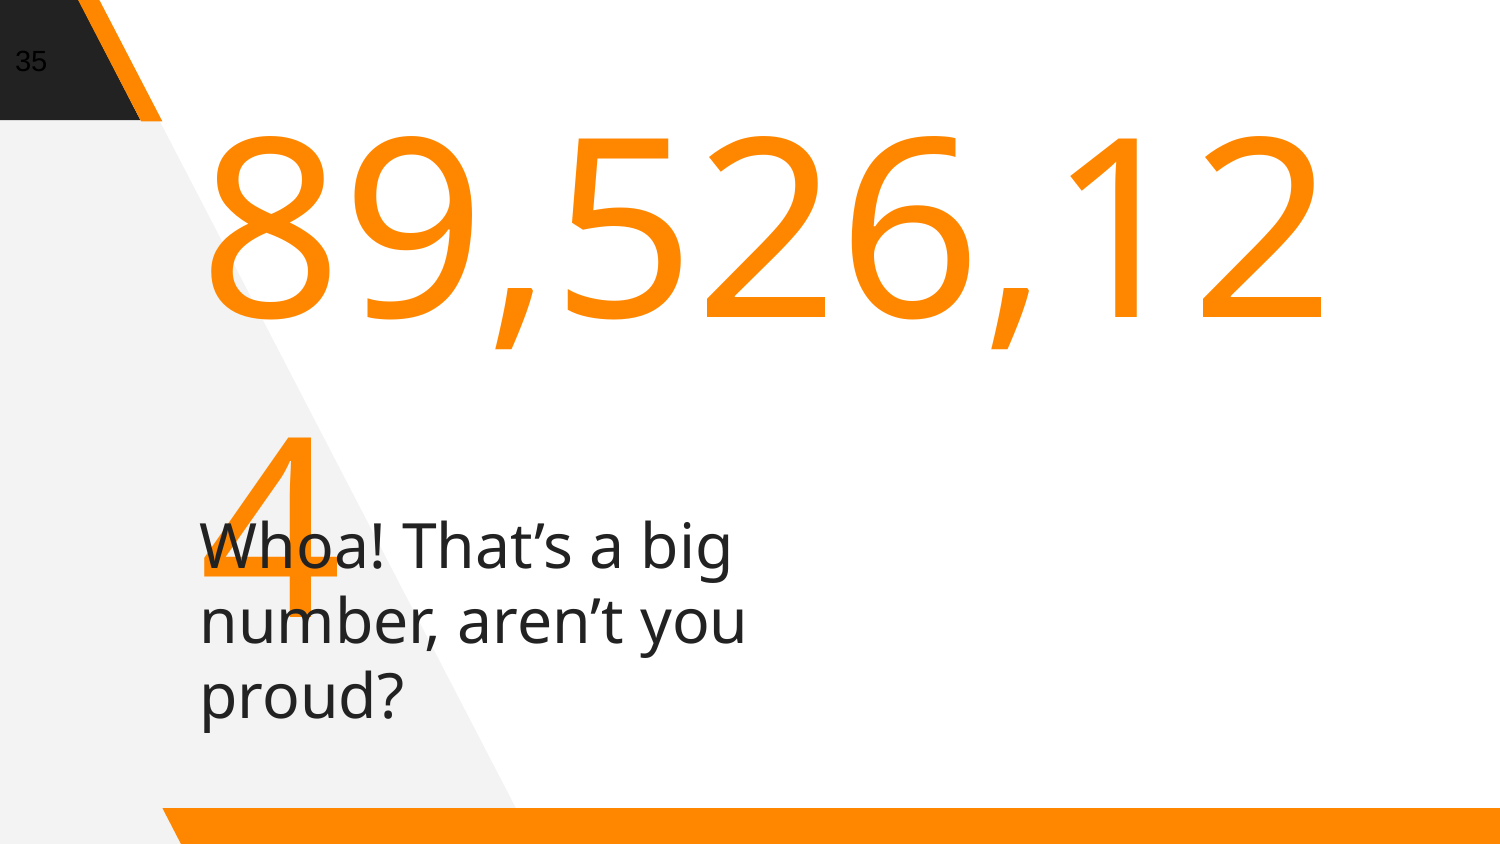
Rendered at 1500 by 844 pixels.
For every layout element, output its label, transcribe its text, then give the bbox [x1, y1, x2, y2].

subtitle Whoa! That’s a big number, aren’t you proud? [184, 490, 974, 620]
slide_number 35 [0, 0, 98, 121]
title 89,526,124 [184, 272, 1388, 463]
